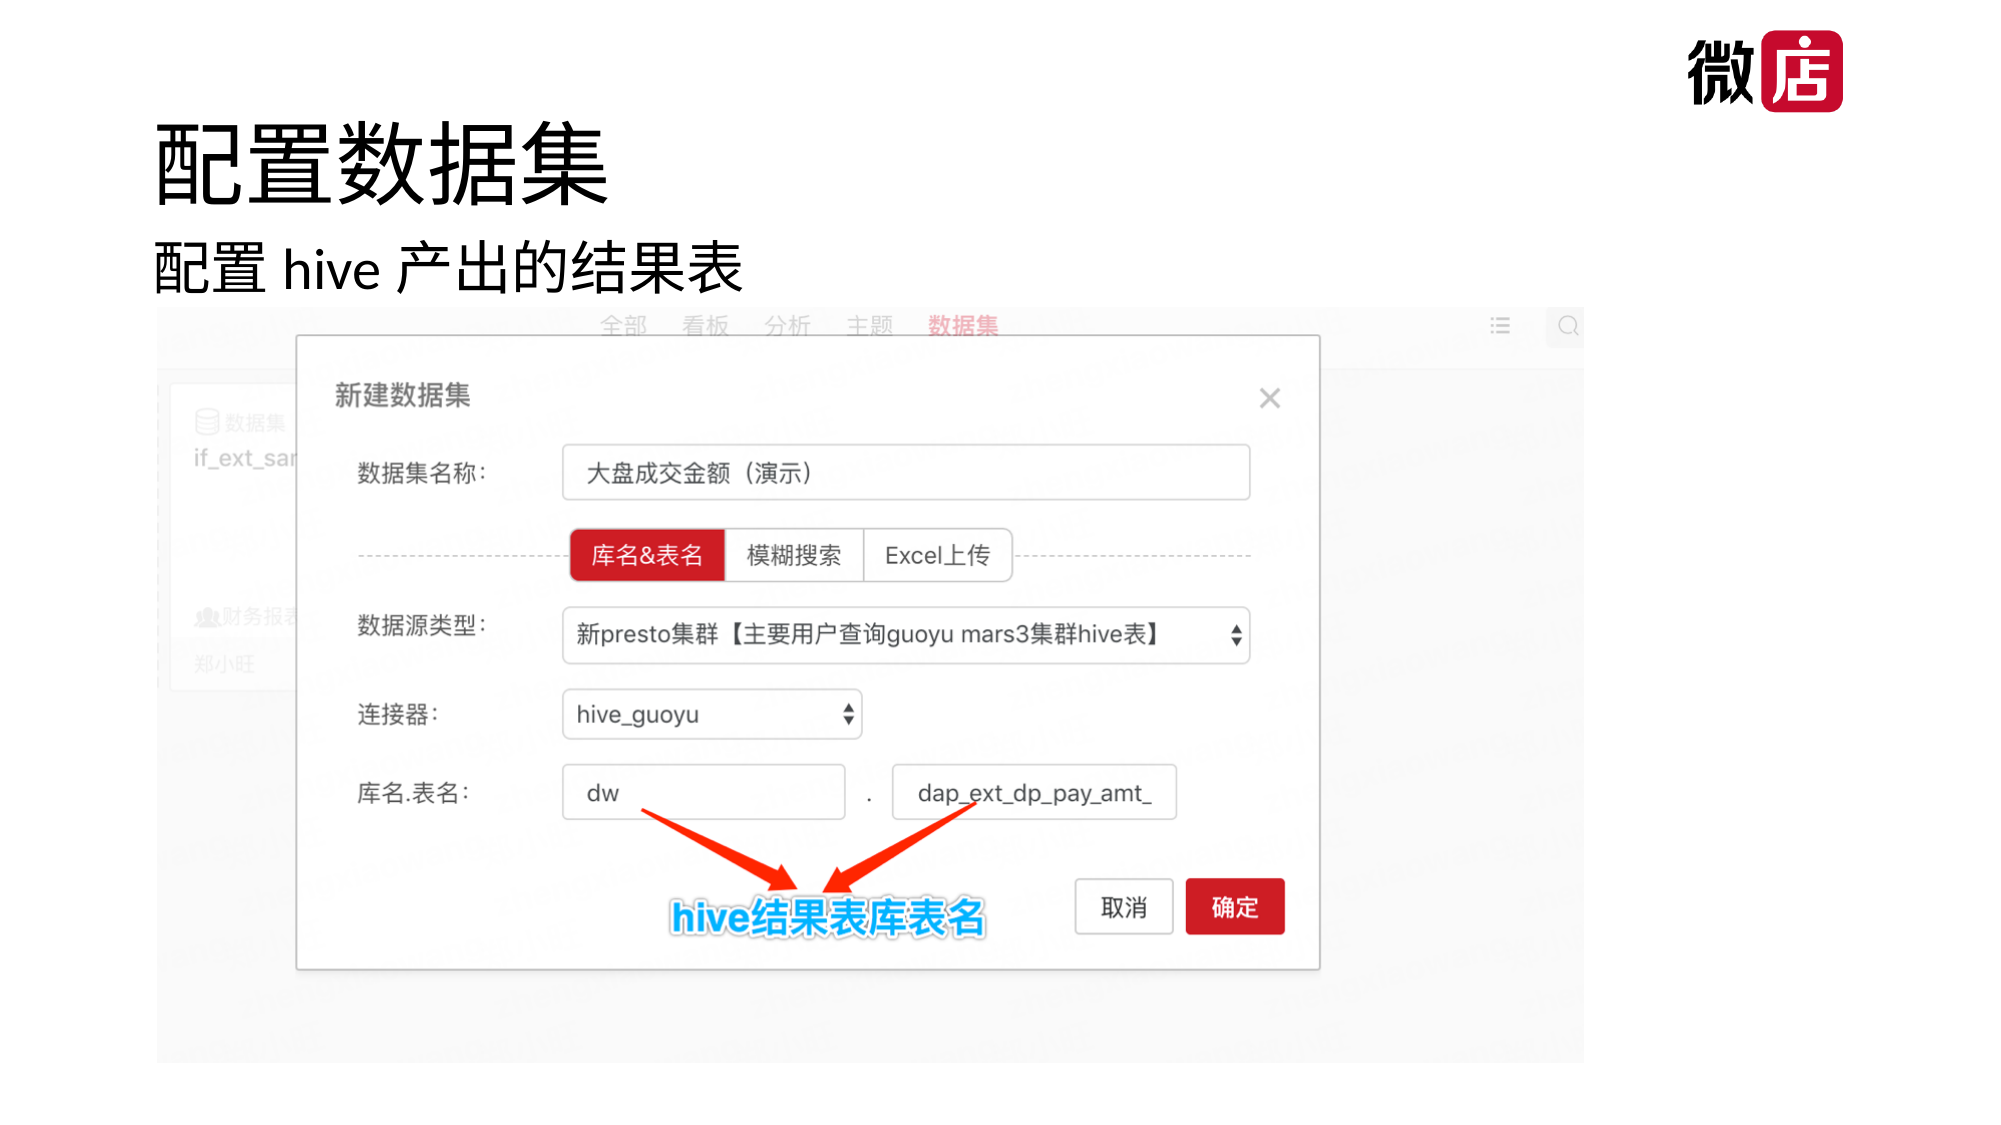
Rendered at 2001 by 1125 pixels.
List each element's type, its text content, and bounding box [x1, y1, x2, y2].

title 配置数据集 [137, 59, 1863, 231]
picture [1681, 27, 1848, 59]
picture [157, 307, 1584, 1063]
list 配置hive产出的结果表 [137, 231, 1863, 992]
